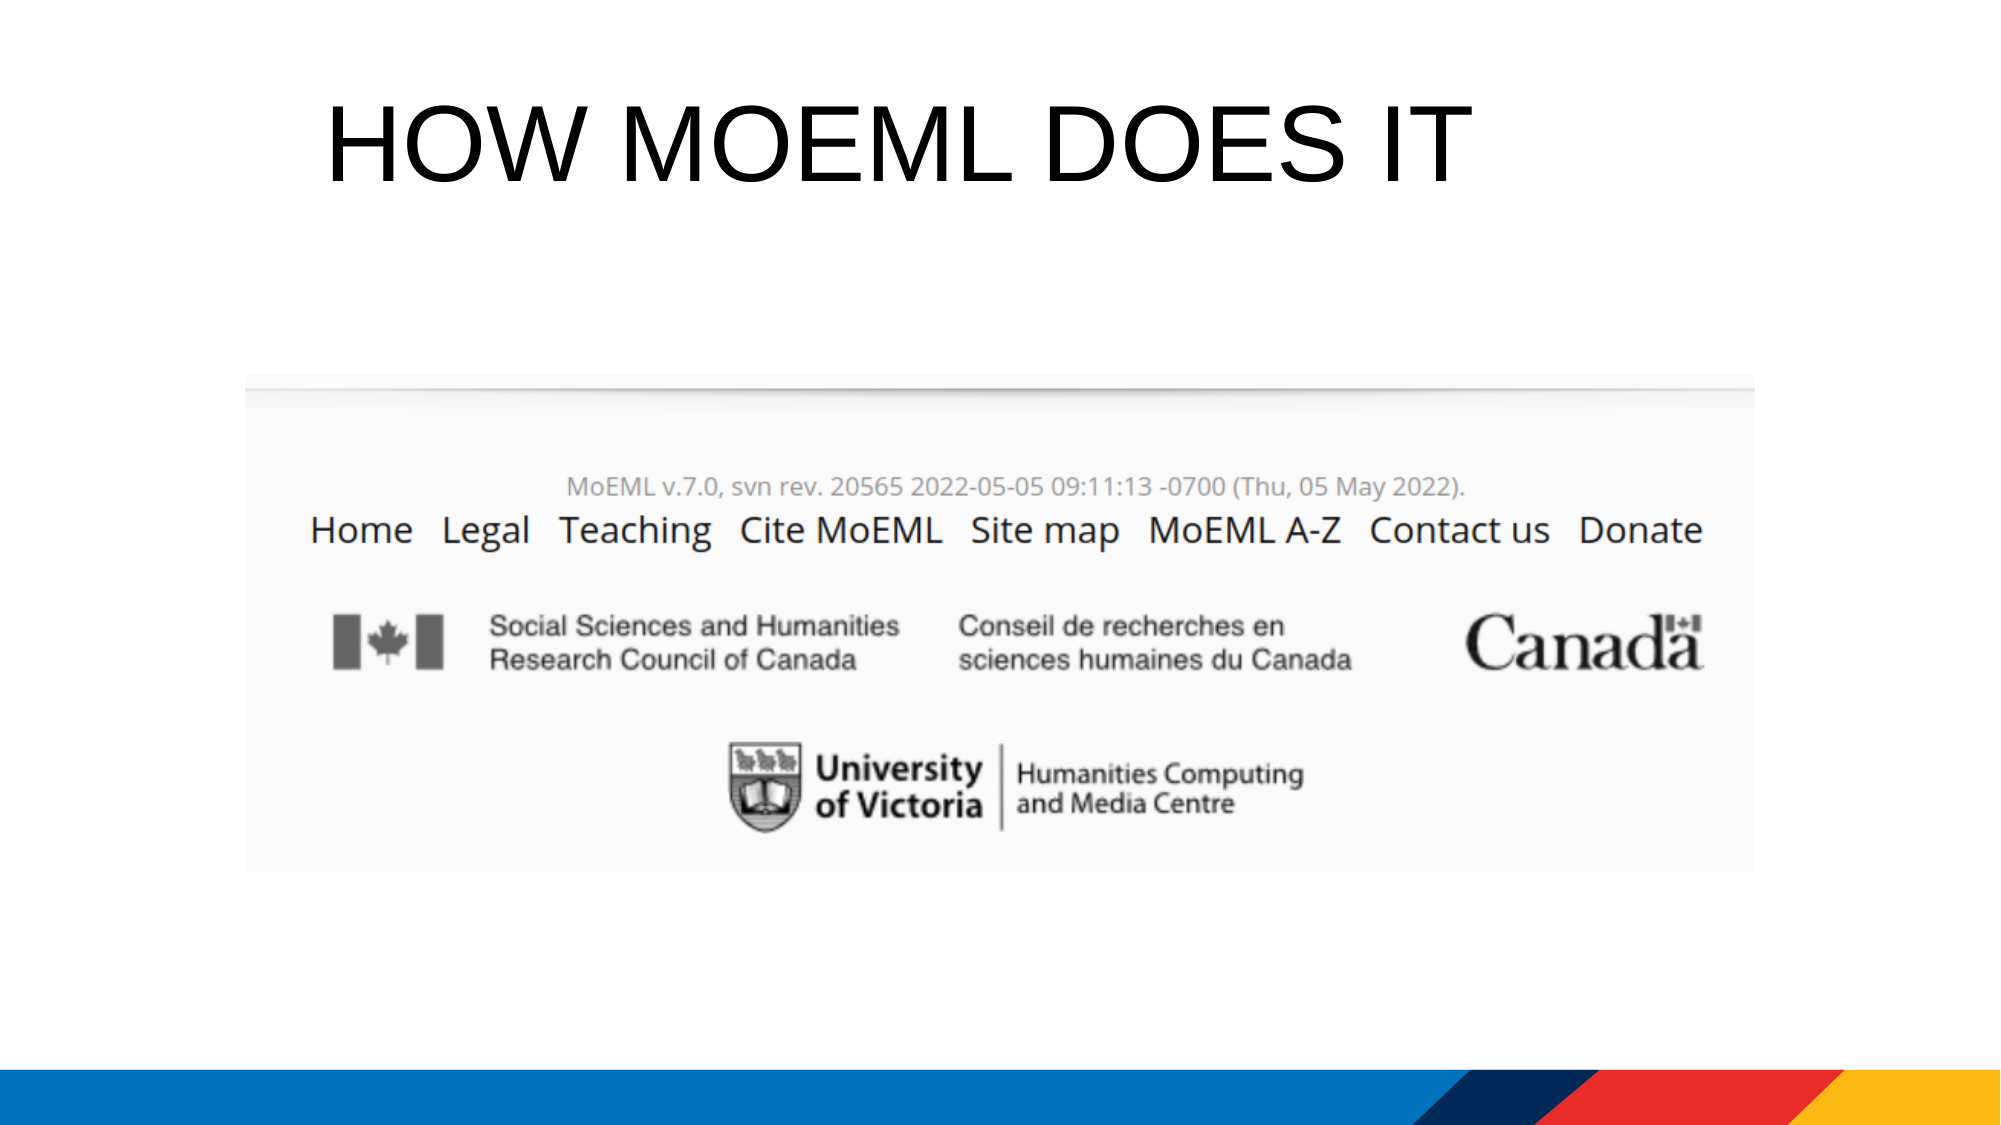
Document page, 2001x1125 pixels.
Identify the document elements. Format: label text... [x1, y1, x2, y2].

picture [0, 0, 2001, 1125]
title How MoEML does it [0, 44, 1800, 233]
